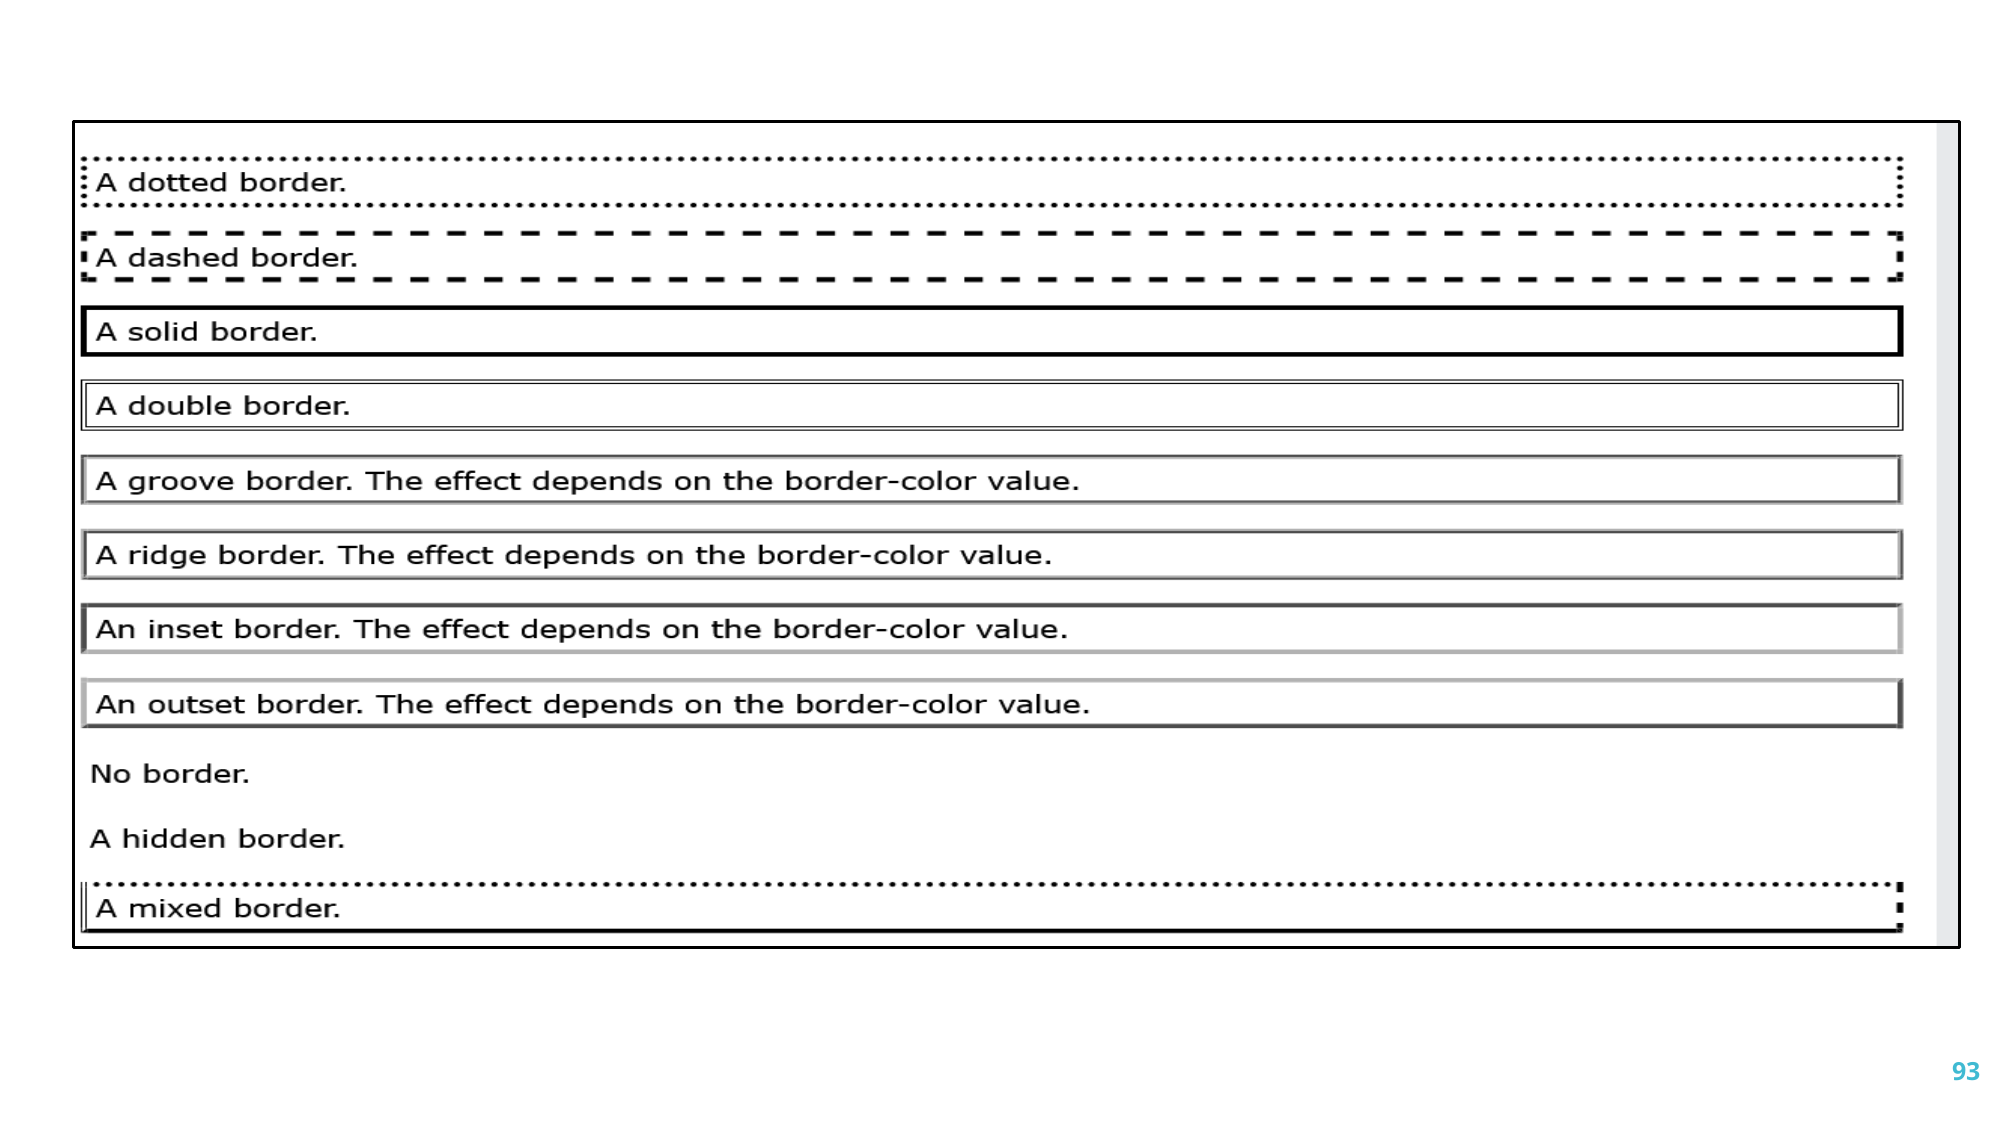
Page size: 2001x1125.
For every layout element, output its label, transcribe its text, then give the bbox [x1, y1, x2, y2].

slide_number 93 [1744, 1042, 1996, 1103]
picture [74, 122, 1959, 947]
